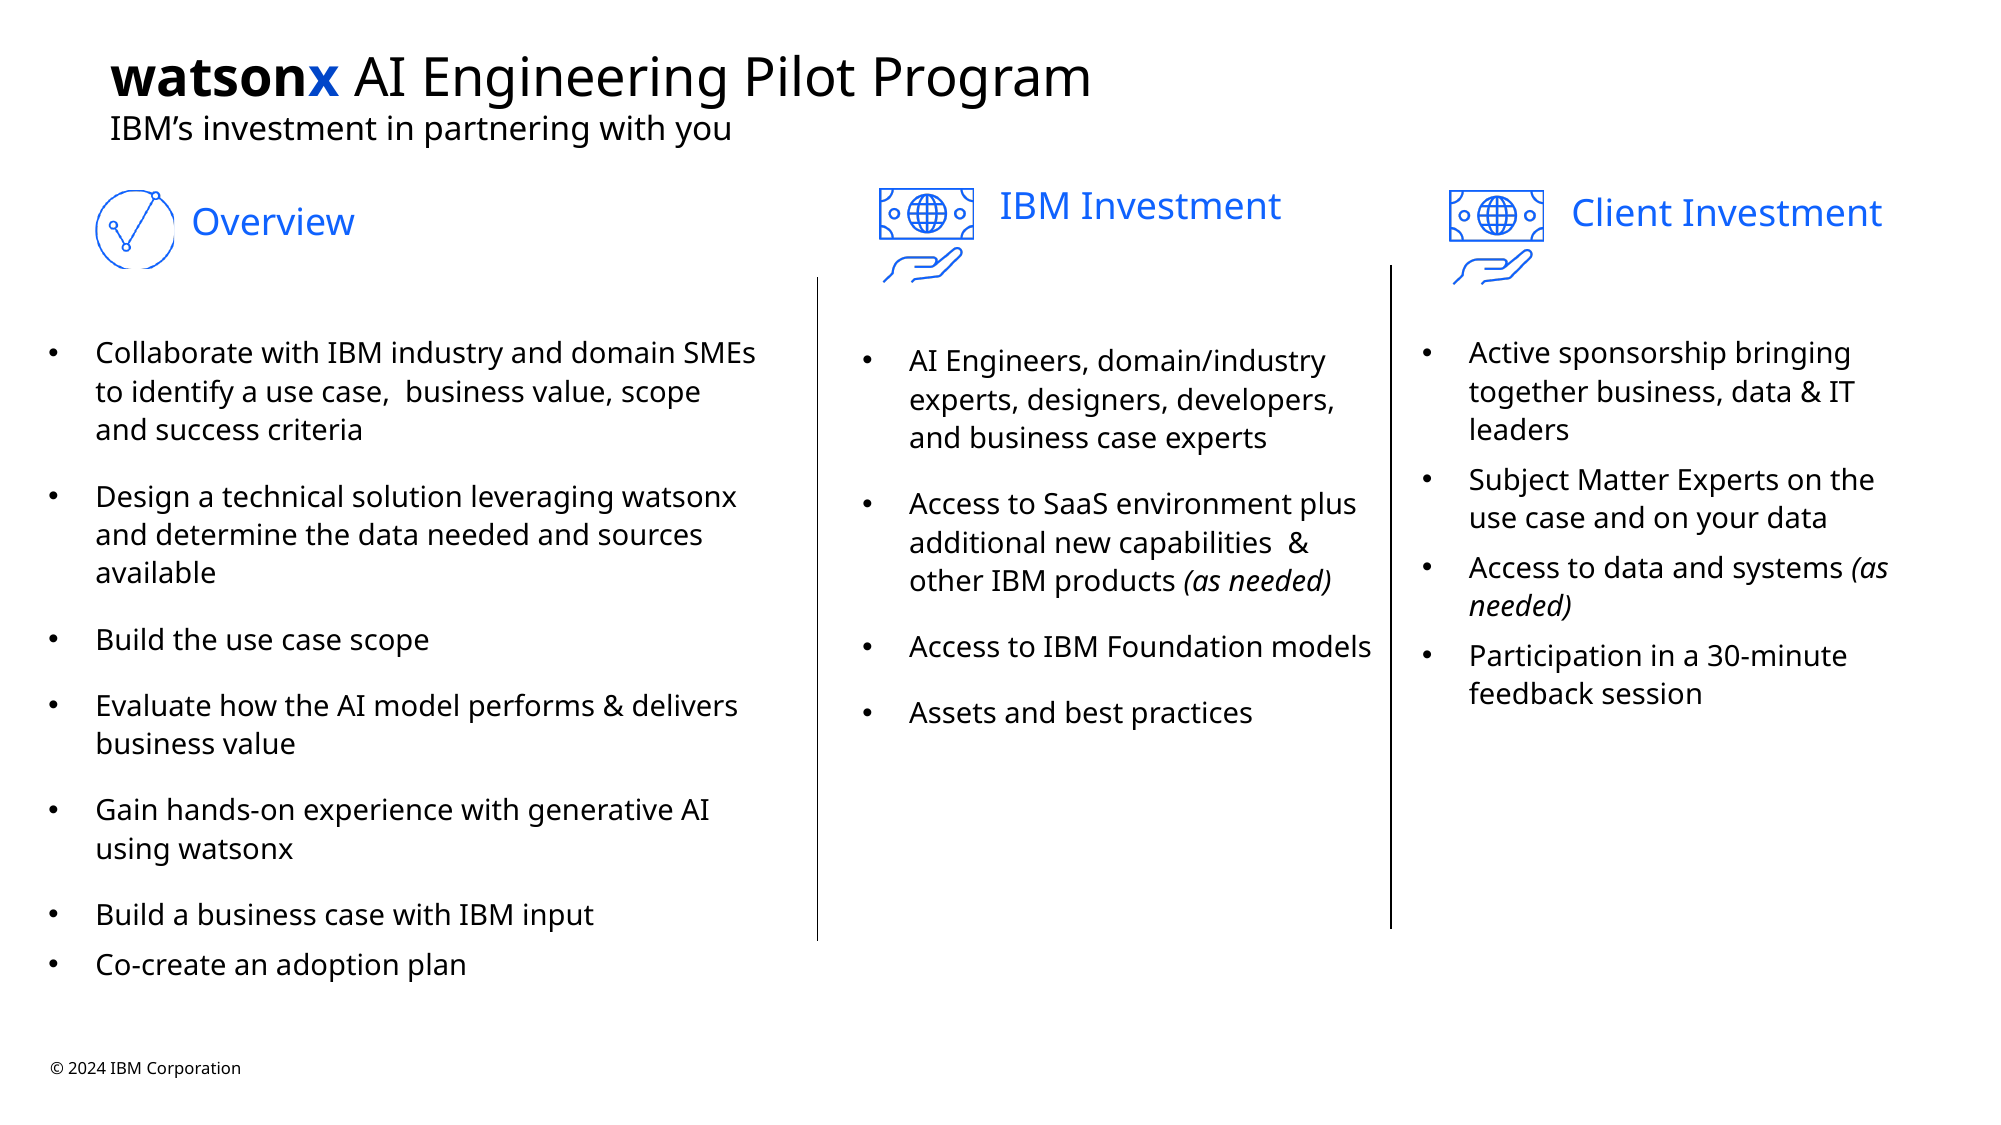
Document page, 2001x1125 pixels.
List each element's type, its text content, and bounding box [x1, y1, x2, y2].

text_box Client Investment [1571, 188, 2000, 243]
picture [95, 189, 175, 269]
text_box [1192, 325, 1390, 482]
text_box © 2024 IBM Corporation [49, 1058, 950, 1079]
text_box IBM Investment [999, 181, 1472, 250]
picture [879, 188, 974, 283]
text_box Active sponsorship bringing together business, data & IT leaders Subject Matter Experts on the use case and on your data Access to data and systems (as needed) Participation in a 30-minute feedback session [1422, 331, 1899, 1017]
text_box Overview [191, 197, 664, 265]
text_box [1392, 325, 2000, 482]
text_box AI Engineers, domain/industry experts, designers, developers, and business case experts Access to SaaS environment plus additional new capabilities & other IBM products (as needed) Access to IBM Foundation models Assets and best practices [862, 338, 1381, 1025]
picture [1449, 190, 1544, 285]
text_box watsonx AI Engineering Pilot Program IBM’s investment in partnering with you [109, 42, 1985, 156]
text_box Collaborate with IBM industry and domain SMEs to identify a use case, business value, scope and success criteria Design a technical solution leveraging watsonx and determine the data needed and sources available Build the use case scope Evaluate how the AI model performs & delivers business value Gain hands-on experience with generative AI using watsonx Build a business case with IBM input Co-create an adoption plan [48, 331, 761, 1017]
